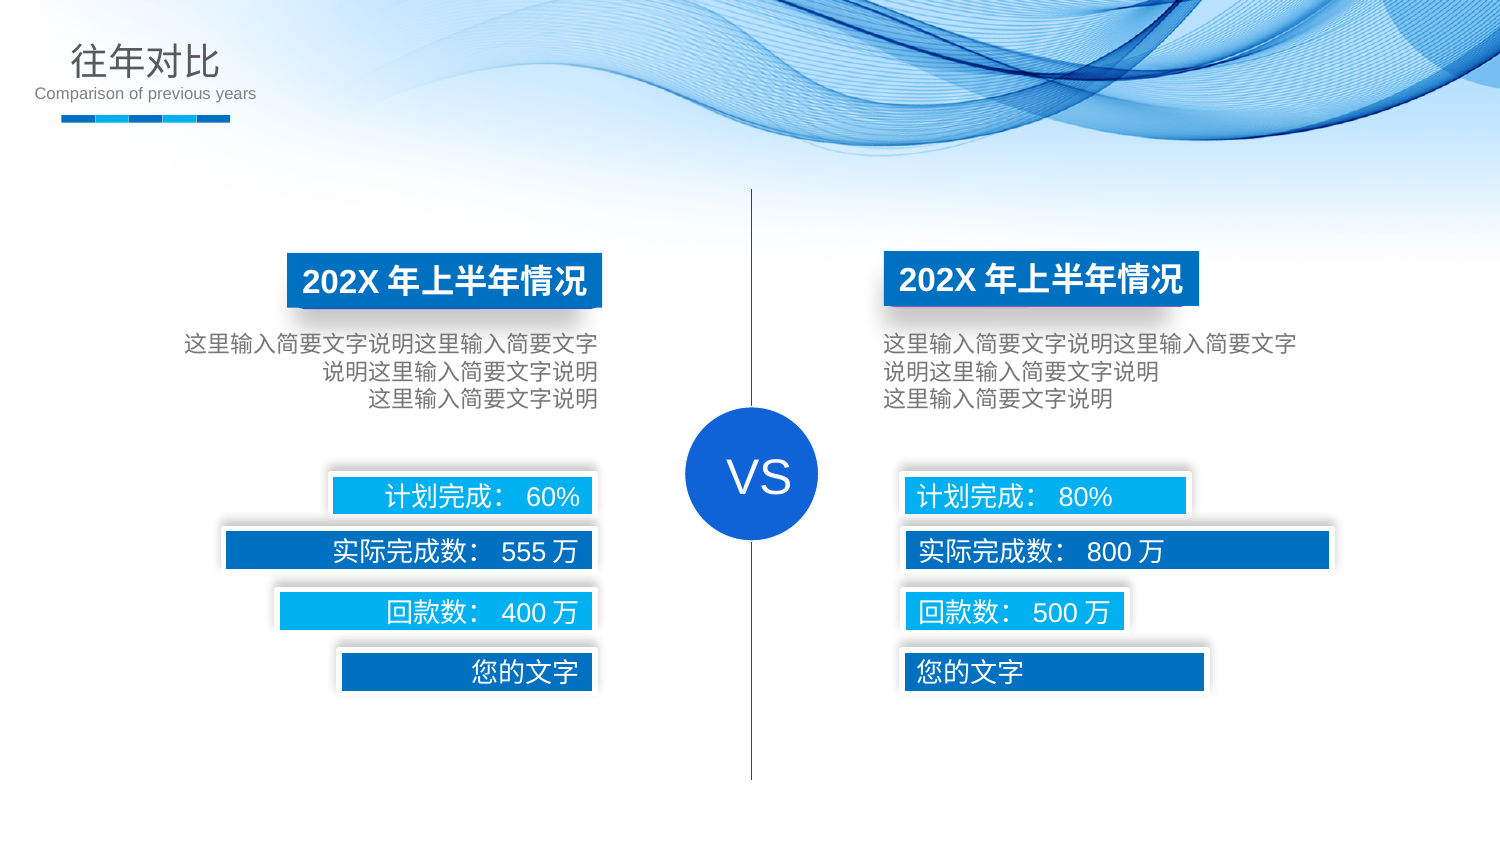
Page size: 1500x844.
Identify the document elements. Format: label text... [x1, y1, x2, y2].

text_box 实际完成数：555万 [223, 528, 596, 573]
text_box 计划完成：80% [901, 473, 1190, 518]
text_box 这里输入简要文字说明这里输入简要文字说明这里输入简要文字说明 这里输入简要文字说明 [868, 322, 1317, 420]
text_box 您的文字 [901, 649, 1208, 694]
picture [0, 0, 1500, 844]
text_box VS [711, 437, 808, 513]
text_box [0, 31, 291, 123]
text_box 这里输入简要文字说明这里输入简要文字说明这里输入简要文字说明 这里输入简要文字说明 [165, 322, 614, 420]
text_box 回款数：500万 [902, 589, 1128, 634]
text_box [886, 306, 1188, 310]
text_box 202X年上半年情况 [883, 251, 1200, 306]
text_box 计划完成：60% [330, 473, 596, 518]
text_box [296, 308, 599, 312]
text_box [684, 406, 819, 542]
text_box 202X年上半年情况 [287, 252, 603, 308]
text_box 回款数：400万 [276, 589, 596, 634]
text_box 您的文字 [338, 649, 596, 694]
text_box 实际完成数：800万 [902, 528, 1333, 573]
